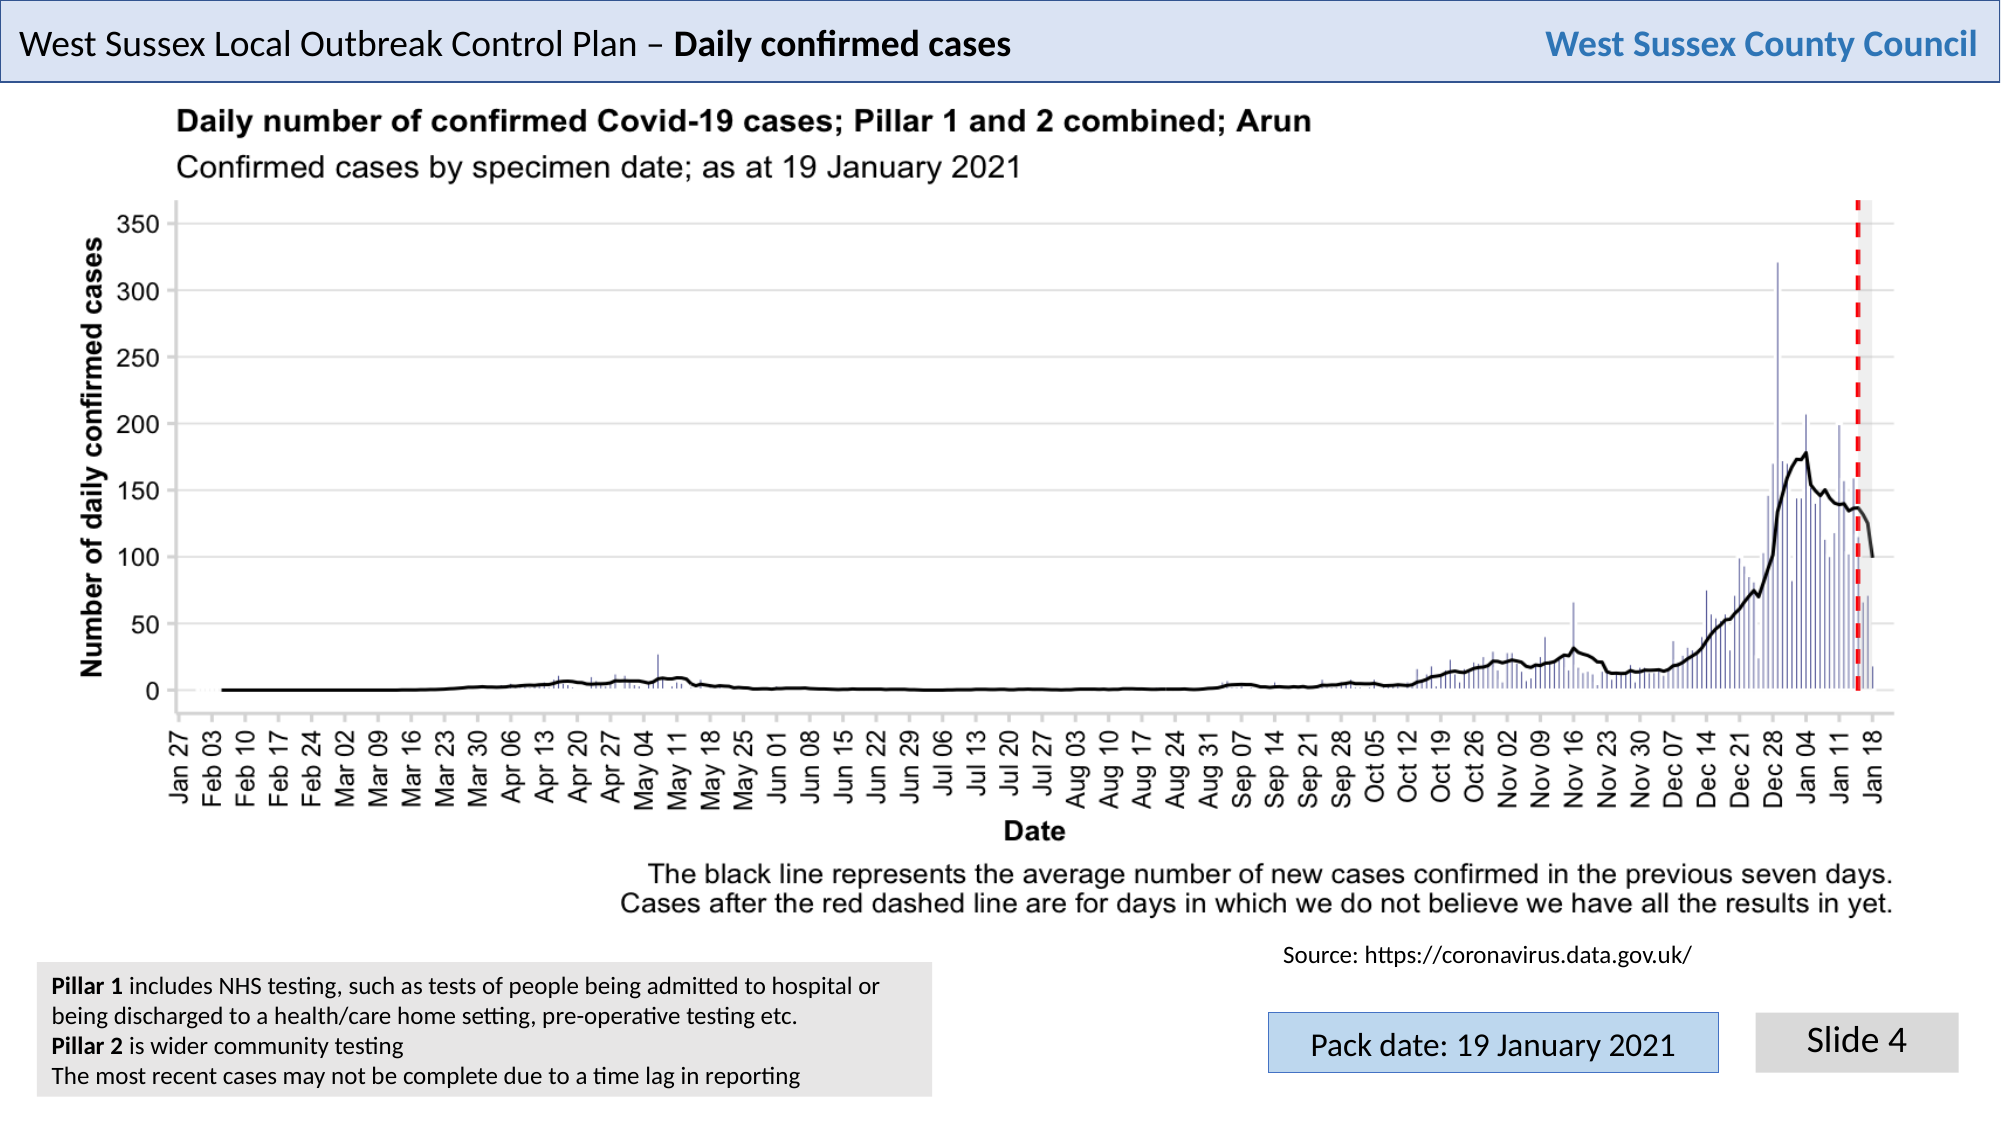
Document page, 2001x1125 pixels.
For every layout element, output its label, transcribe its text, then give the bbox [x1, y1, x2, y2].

list Source: https://coronavirus.data.gov.uk/ [1268, 935, 1912, 995]
picture [63, 91, 1912, 935]
list Slide 4 [1755, 1012, 1959, 1073]
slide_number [1268, 1012, 1719, 1073]
